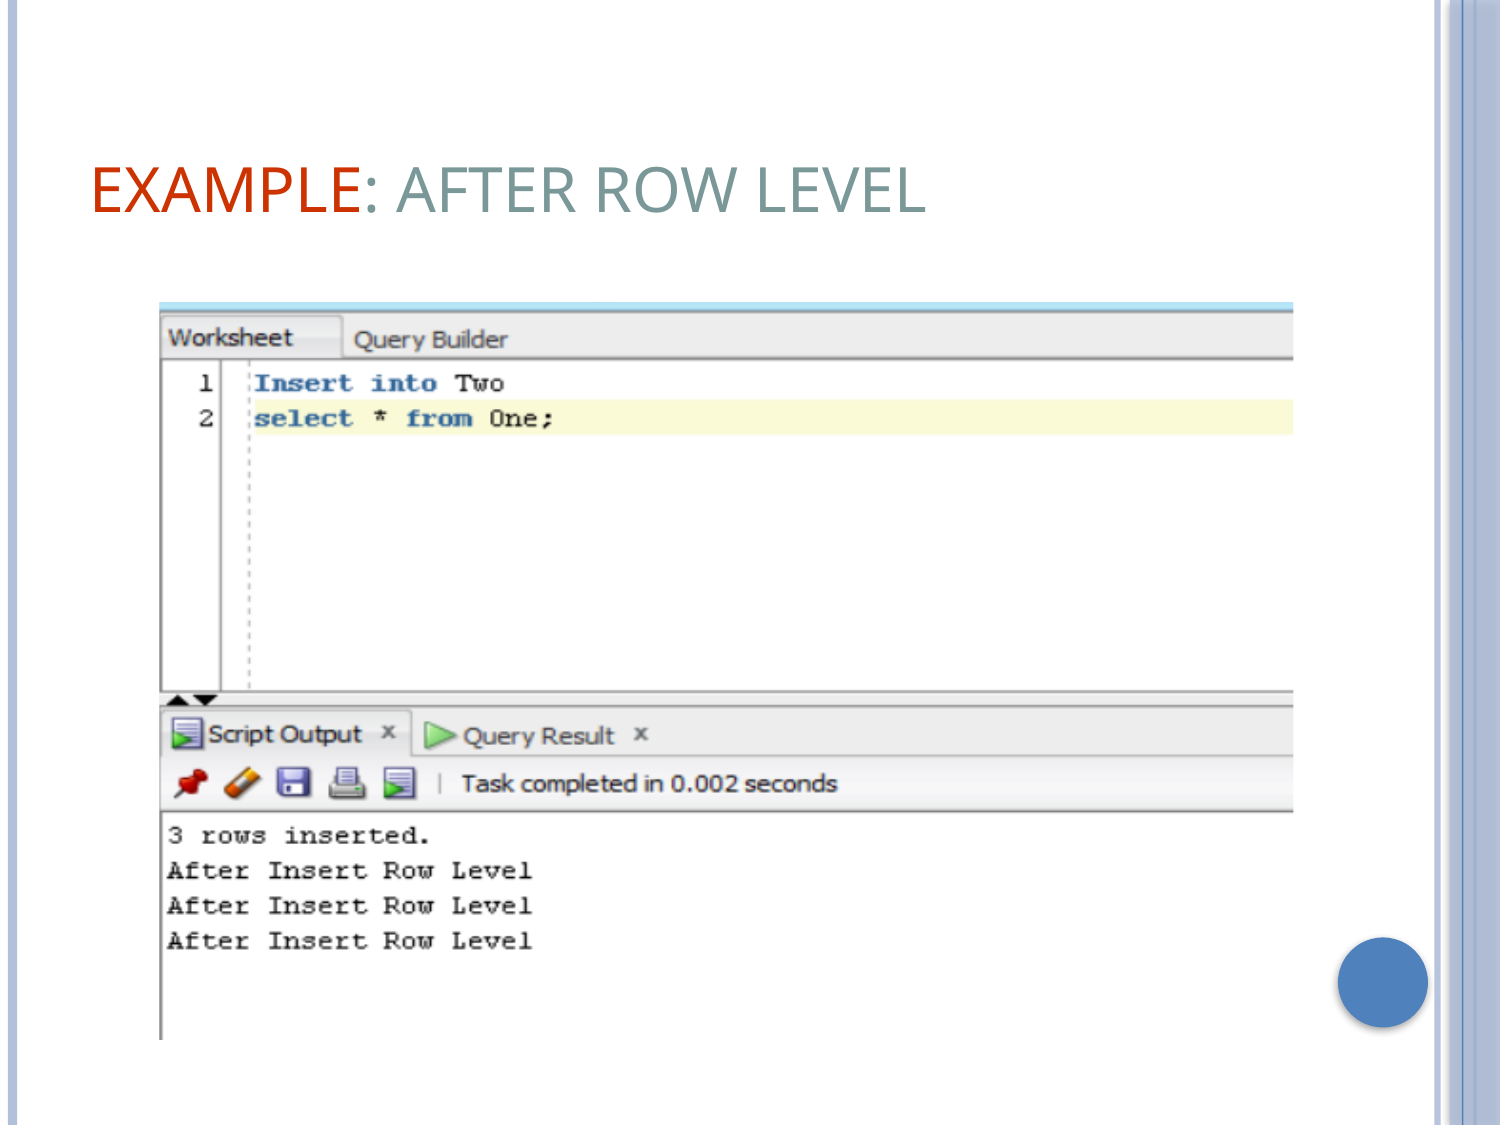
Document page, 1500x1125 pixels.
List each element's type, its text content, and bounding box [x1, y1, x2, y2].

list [158, 302, 1294, 1041]
title Example: AFTER Row Level [75, 45, 1300, 233]
